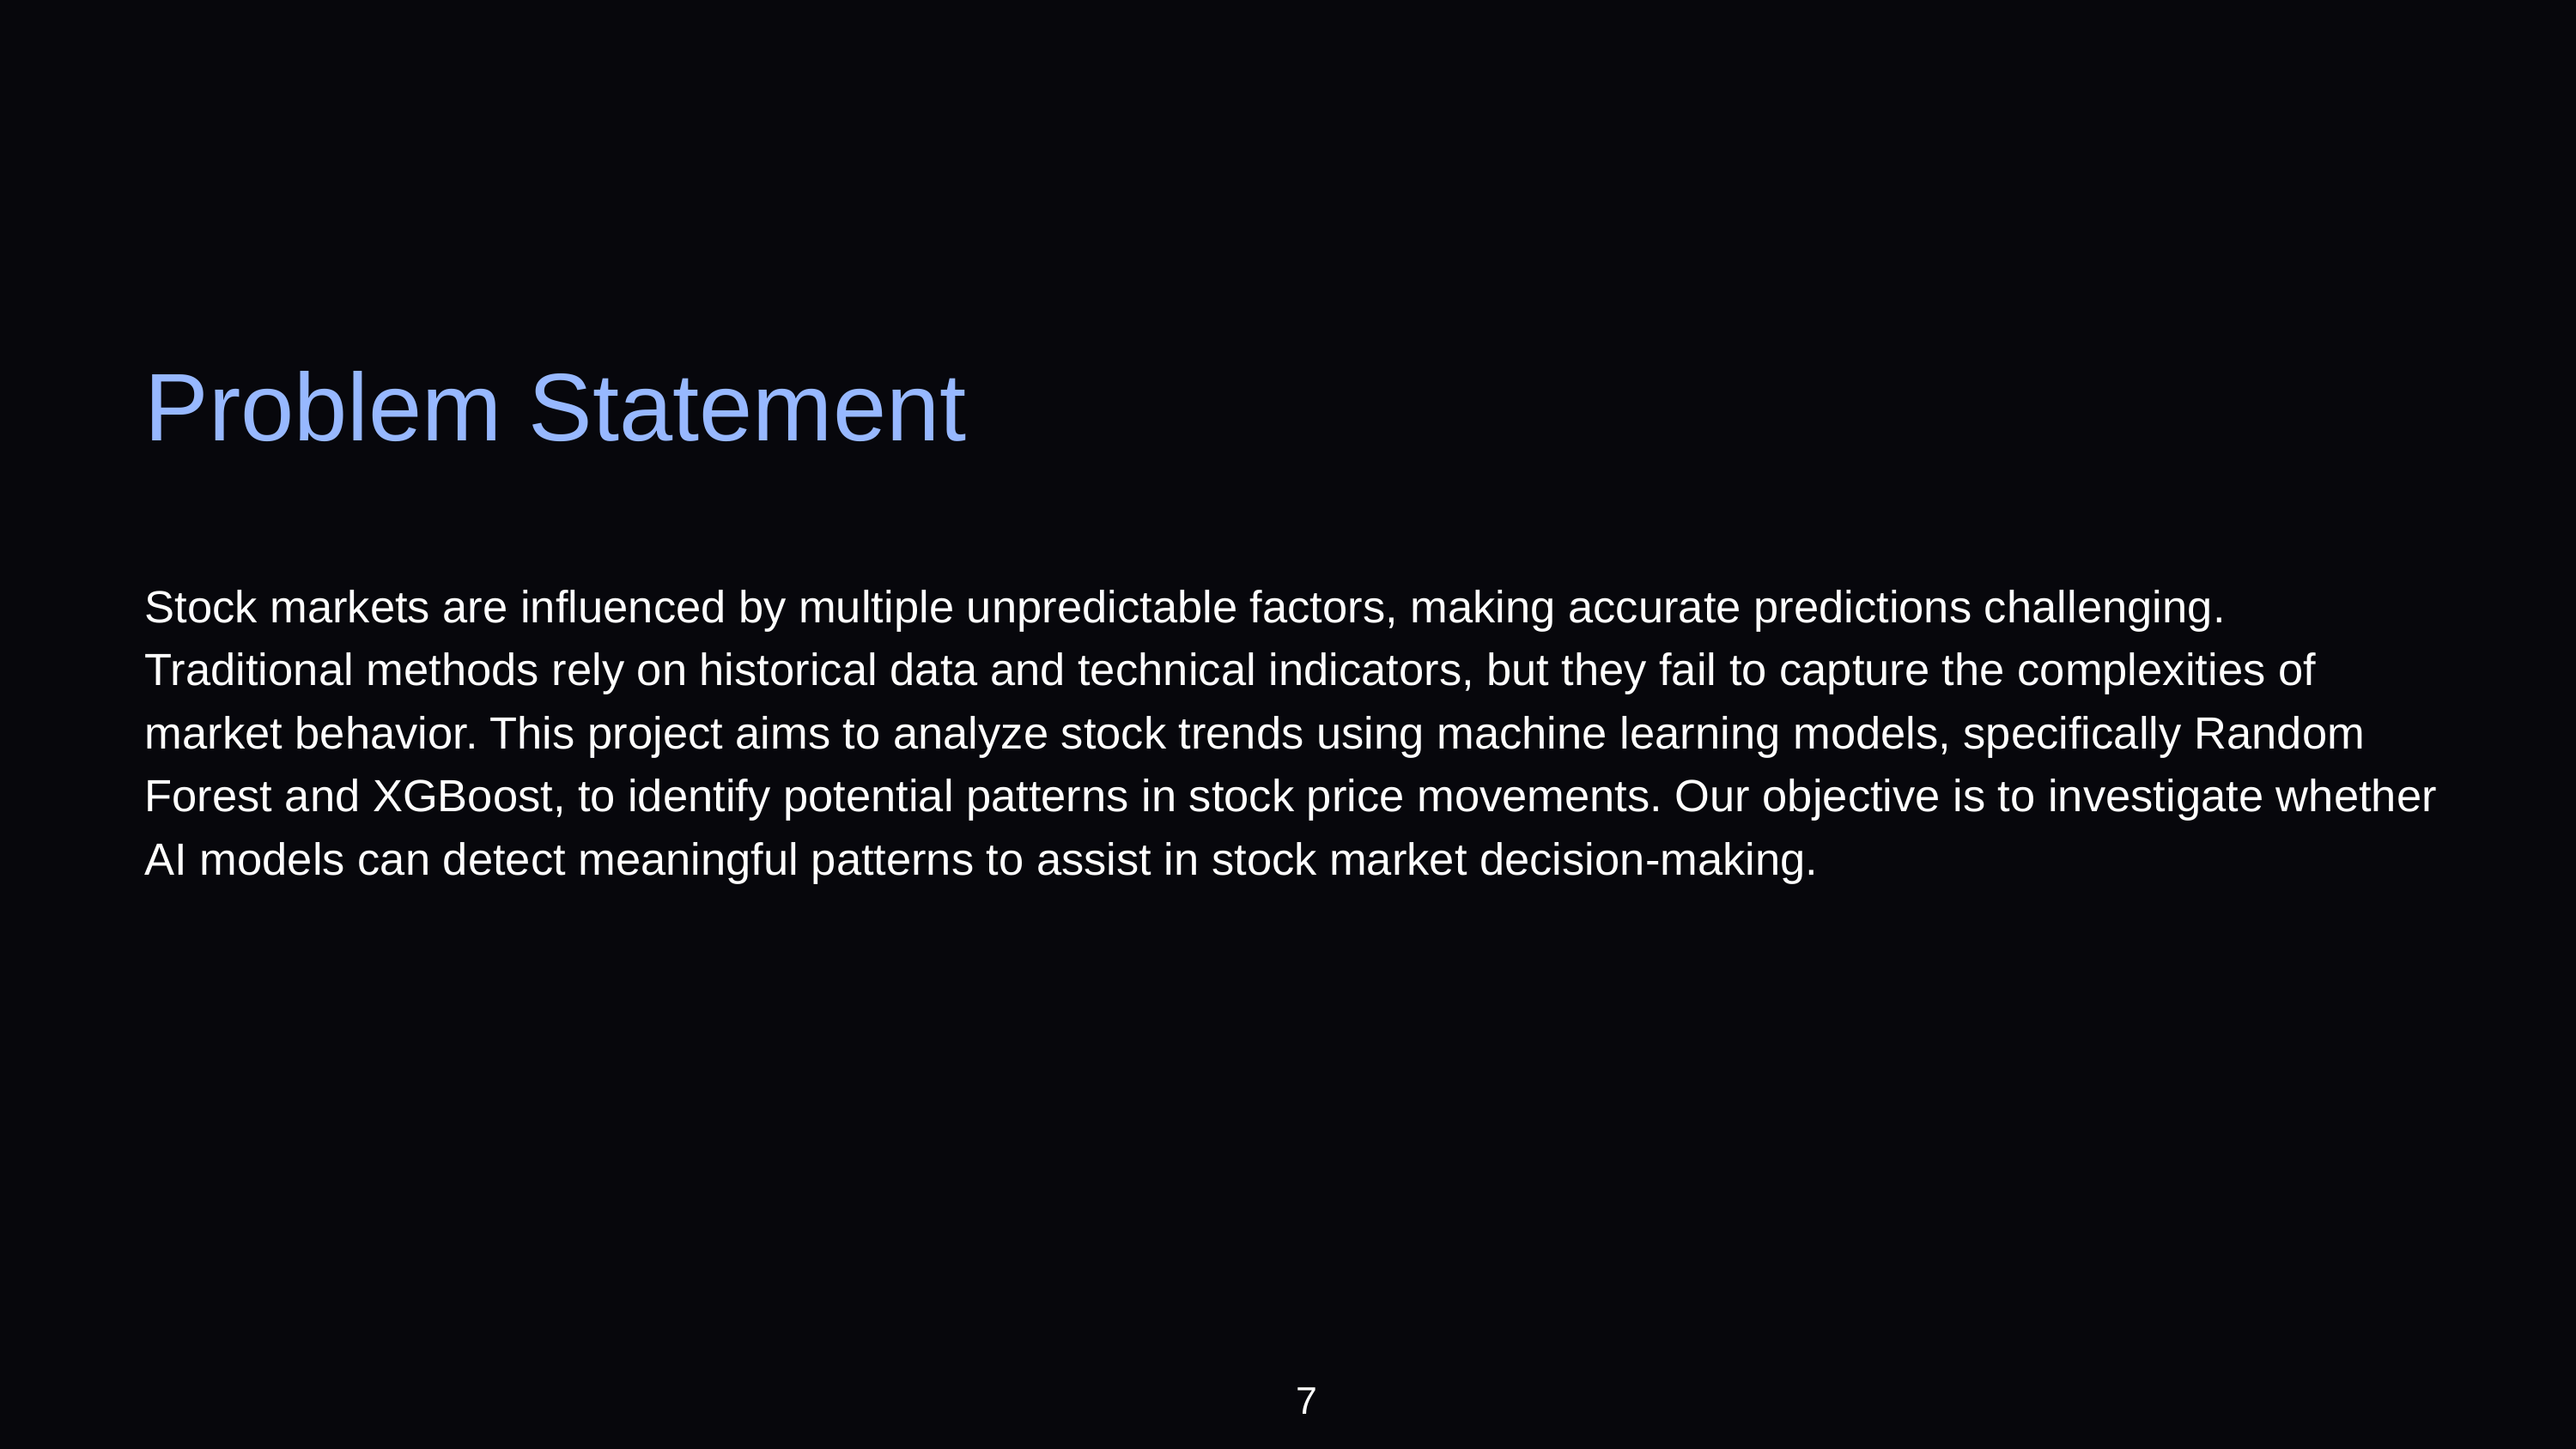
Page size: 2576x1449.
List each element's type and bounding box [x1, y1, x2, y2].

text_box [0, 0, 2576, 1449]
text_box [144, 344, 1111, 476]
